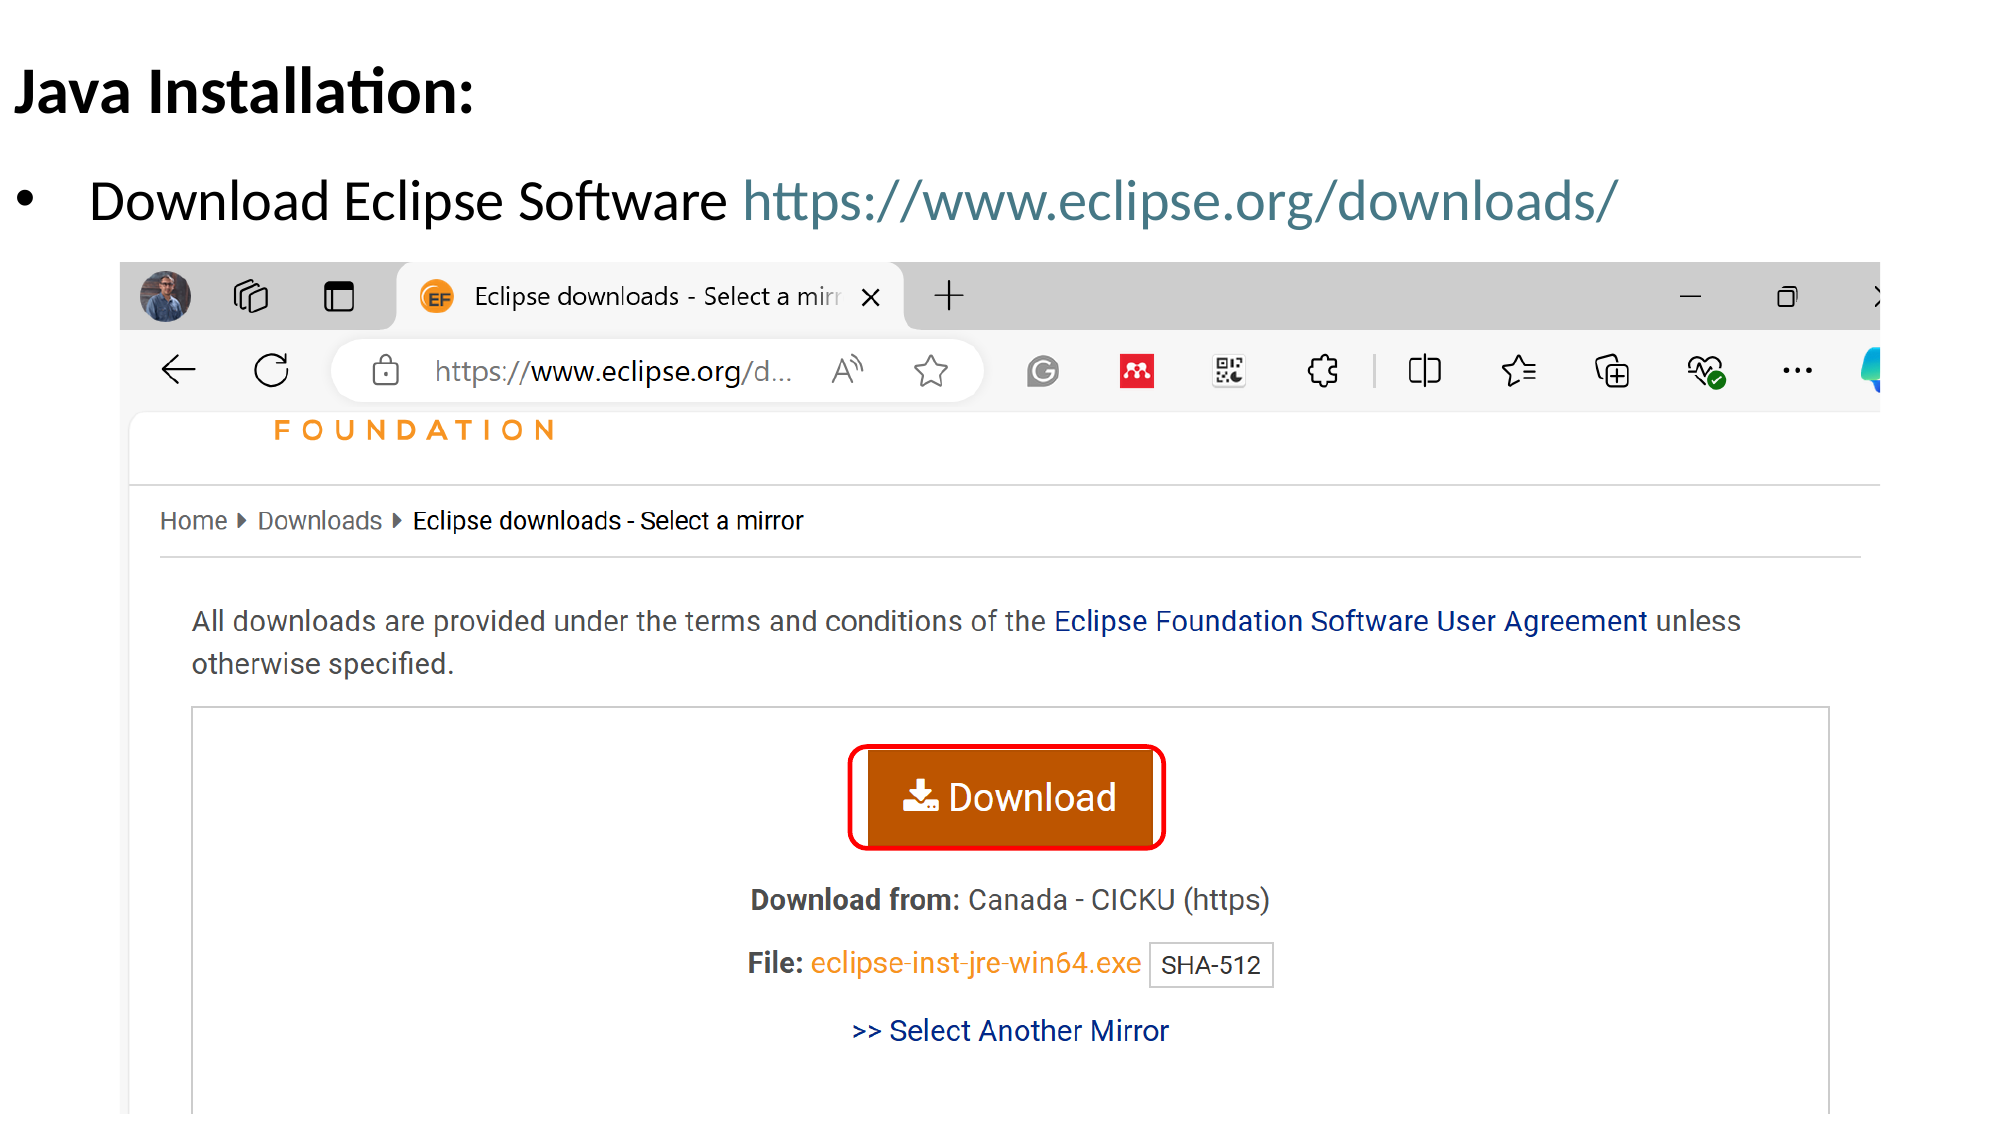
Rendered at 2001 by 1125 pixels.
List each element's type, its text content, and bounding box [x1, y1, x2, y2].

picture [119, 262, 1881, 1114]
text_box Java Installation: Download Eclipse Software https://www.eclipse.org/downloads/ [0, 0, 2000, 240]
